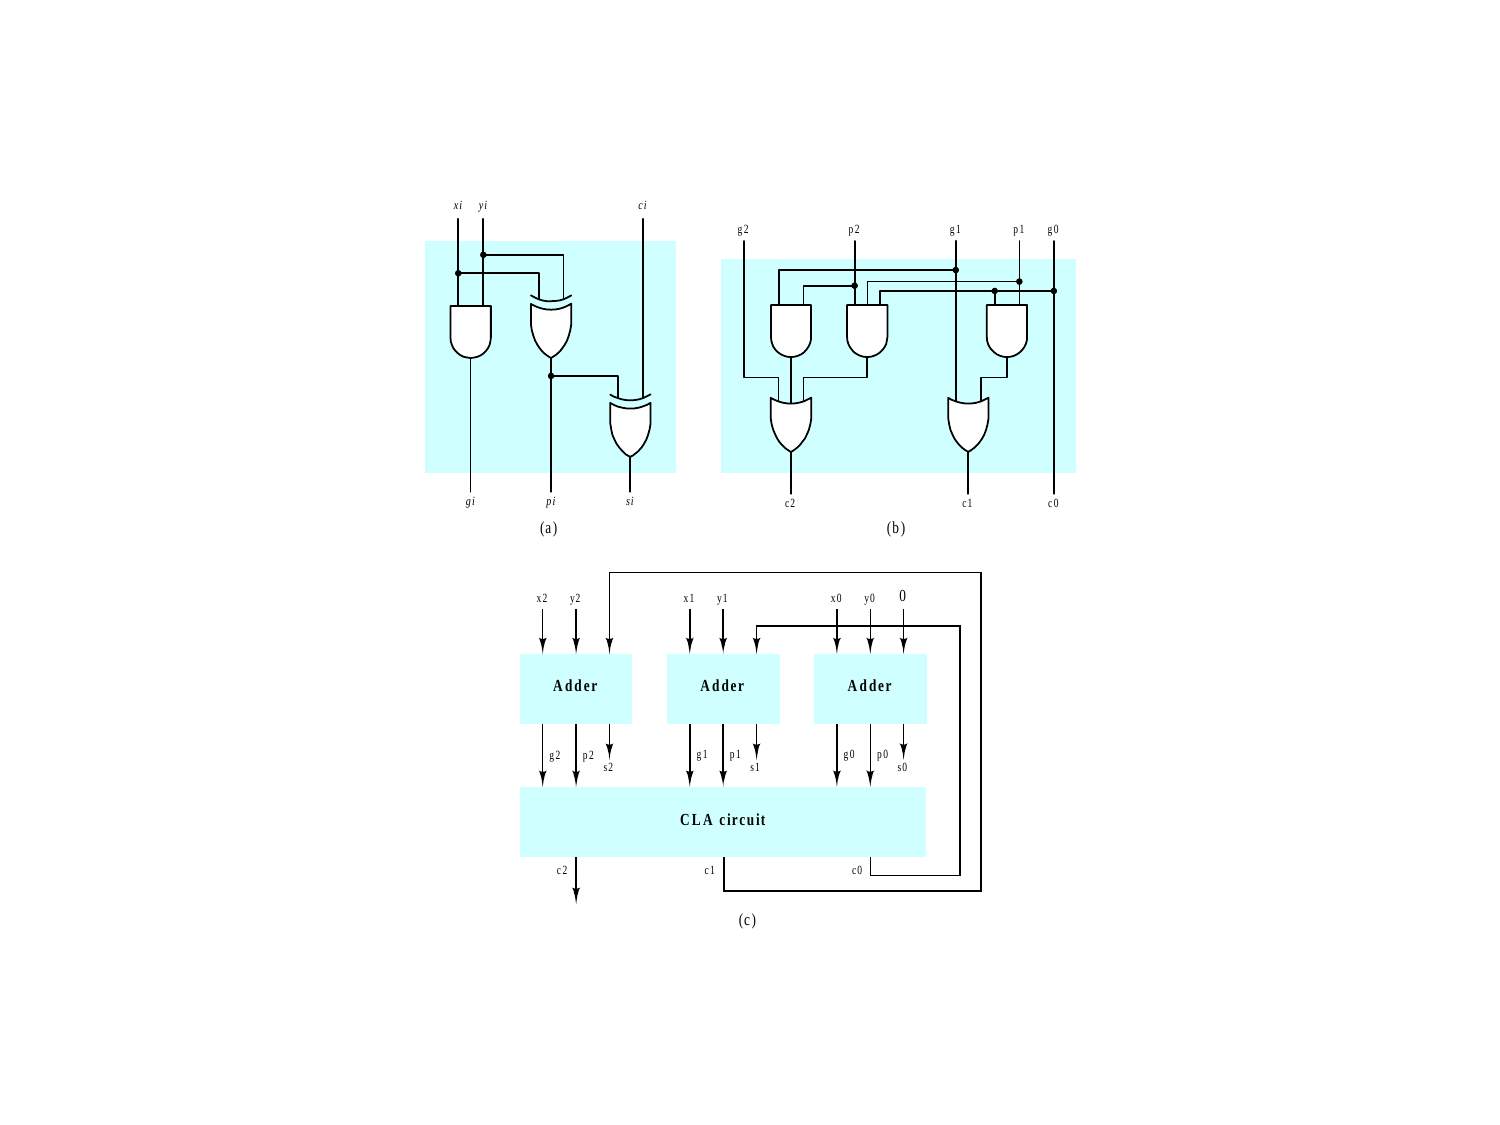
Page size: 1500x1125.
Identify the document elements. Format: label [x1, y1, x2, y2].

text_box [419, 191, 1081, 934]
